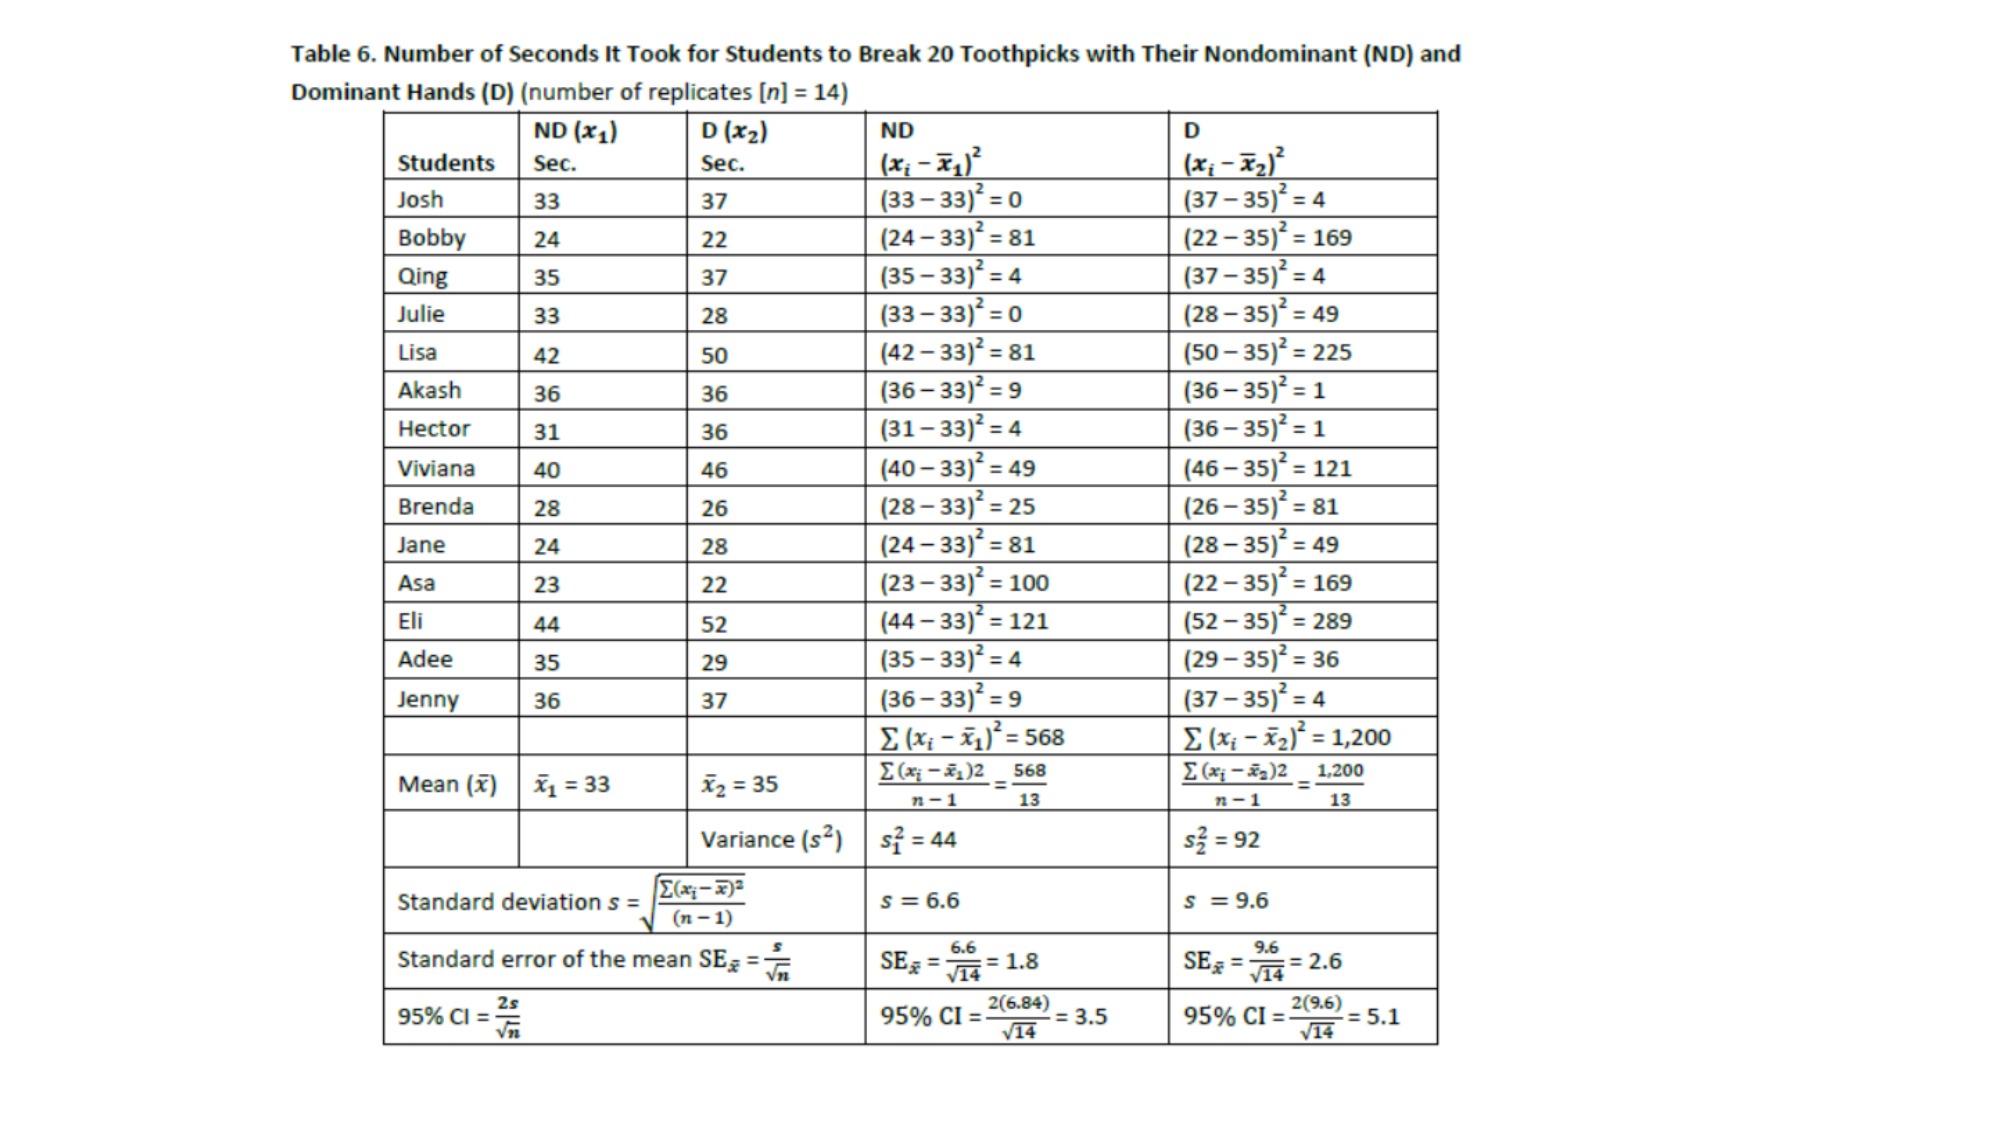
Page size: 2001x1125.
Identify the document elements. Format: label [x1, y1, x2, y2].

picture [268, 32, 1534, 1063]
